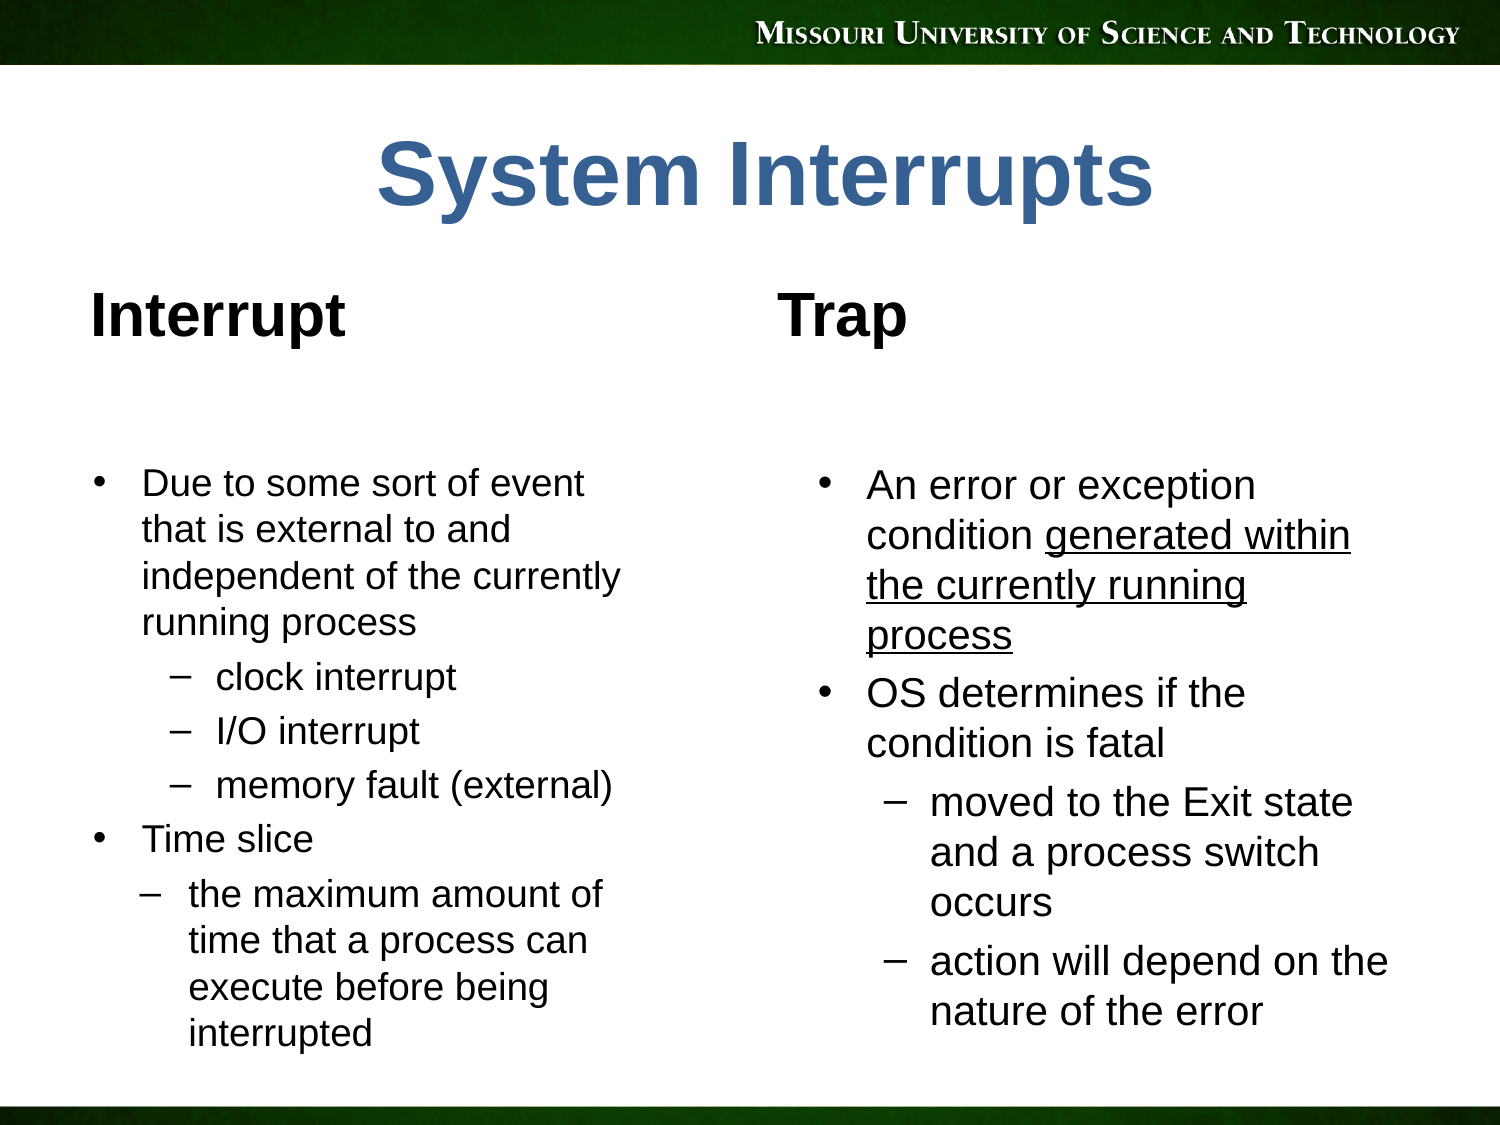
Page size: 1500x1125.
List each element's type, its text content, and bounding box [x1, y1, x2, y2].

list Interrupt [75, 251, 738, 357]
list Due to some sort of event that is external to and independent of the currently running process clock interrupt I/O interrupt memory fault (external) Time slice the maximum amount of time that a process can execute before being interrupted [50, 450, 650, 1075]
picture [0, 0, 1500, 1125]
list An error or exception condition generated within the currently running process OS determines if the condition is fatal moved to the Exit state and a process switch occurs action will depend on the nature of the error [774, 450, 1413, 1075]
title System Interrupts [108, 74, 1425, 263]
list Trap [761, 251, 1425, 357]
